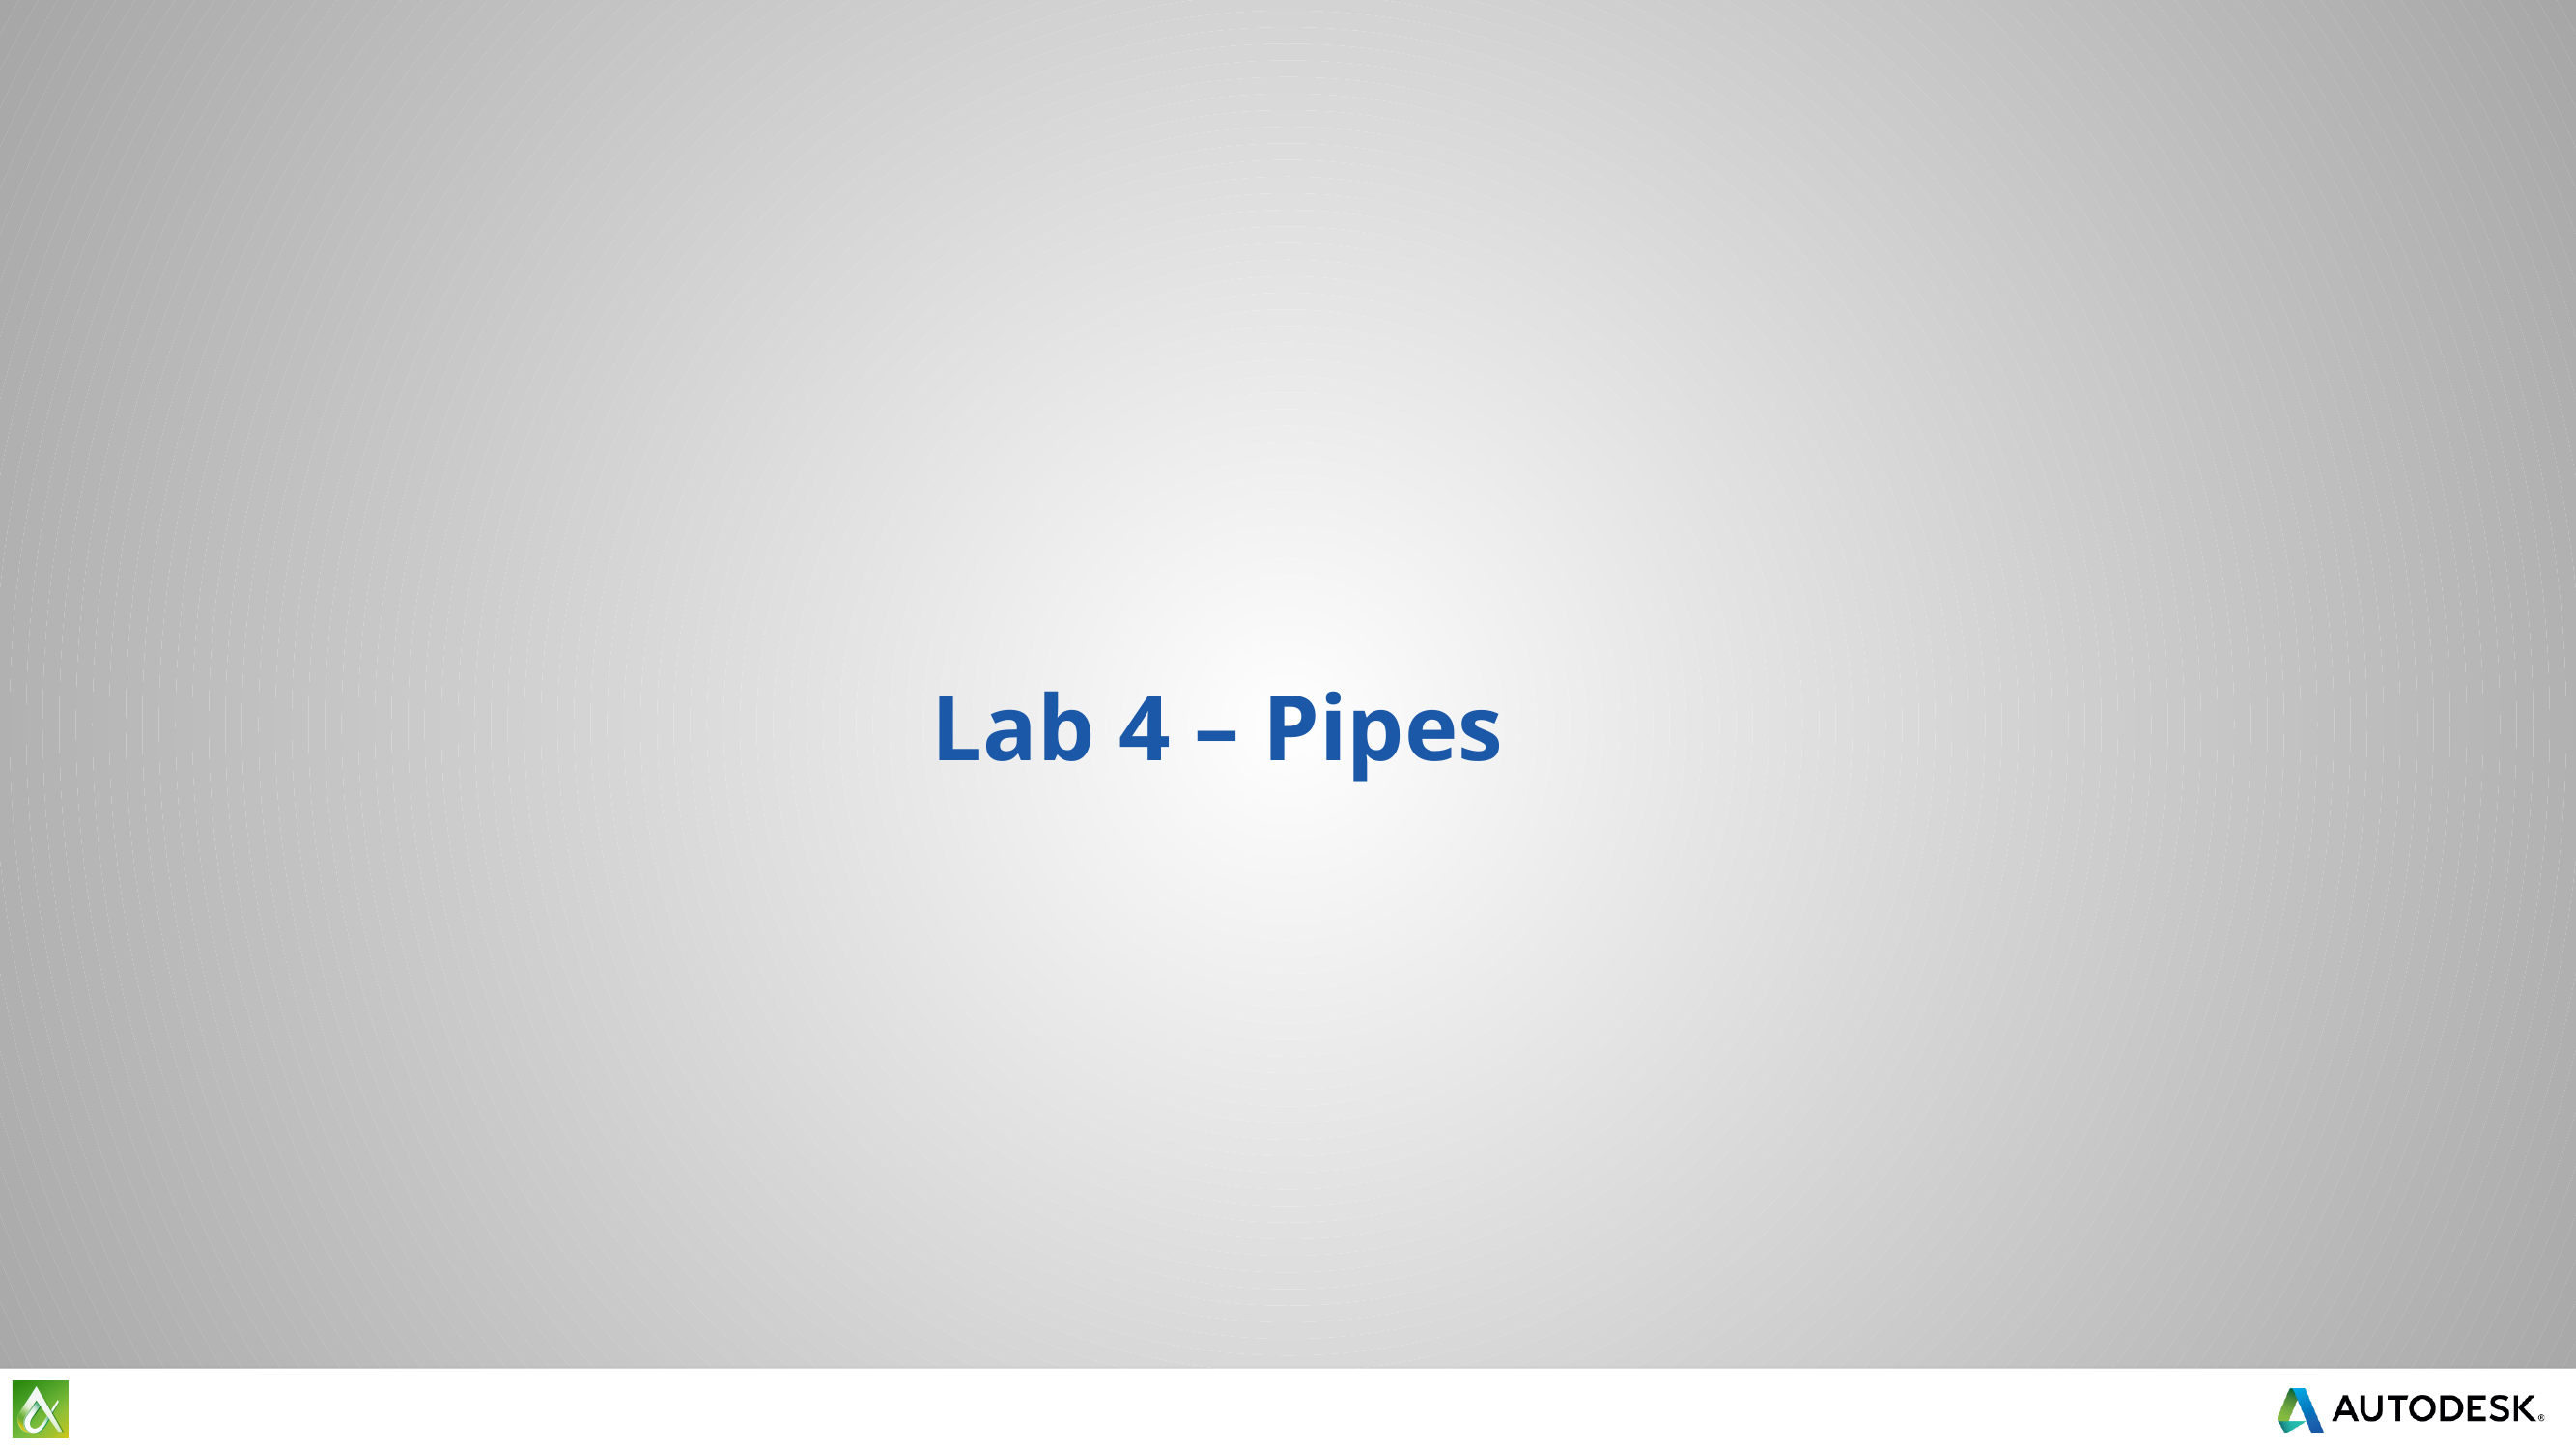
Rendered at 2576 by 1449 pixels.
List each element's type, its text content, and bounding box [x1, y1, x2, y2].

title Lab 4 – Pipes [118, 584, 2341, 865]
picture [12, 1380, 76, 1438]
picture [2276, 1386, 2545, 1434]
